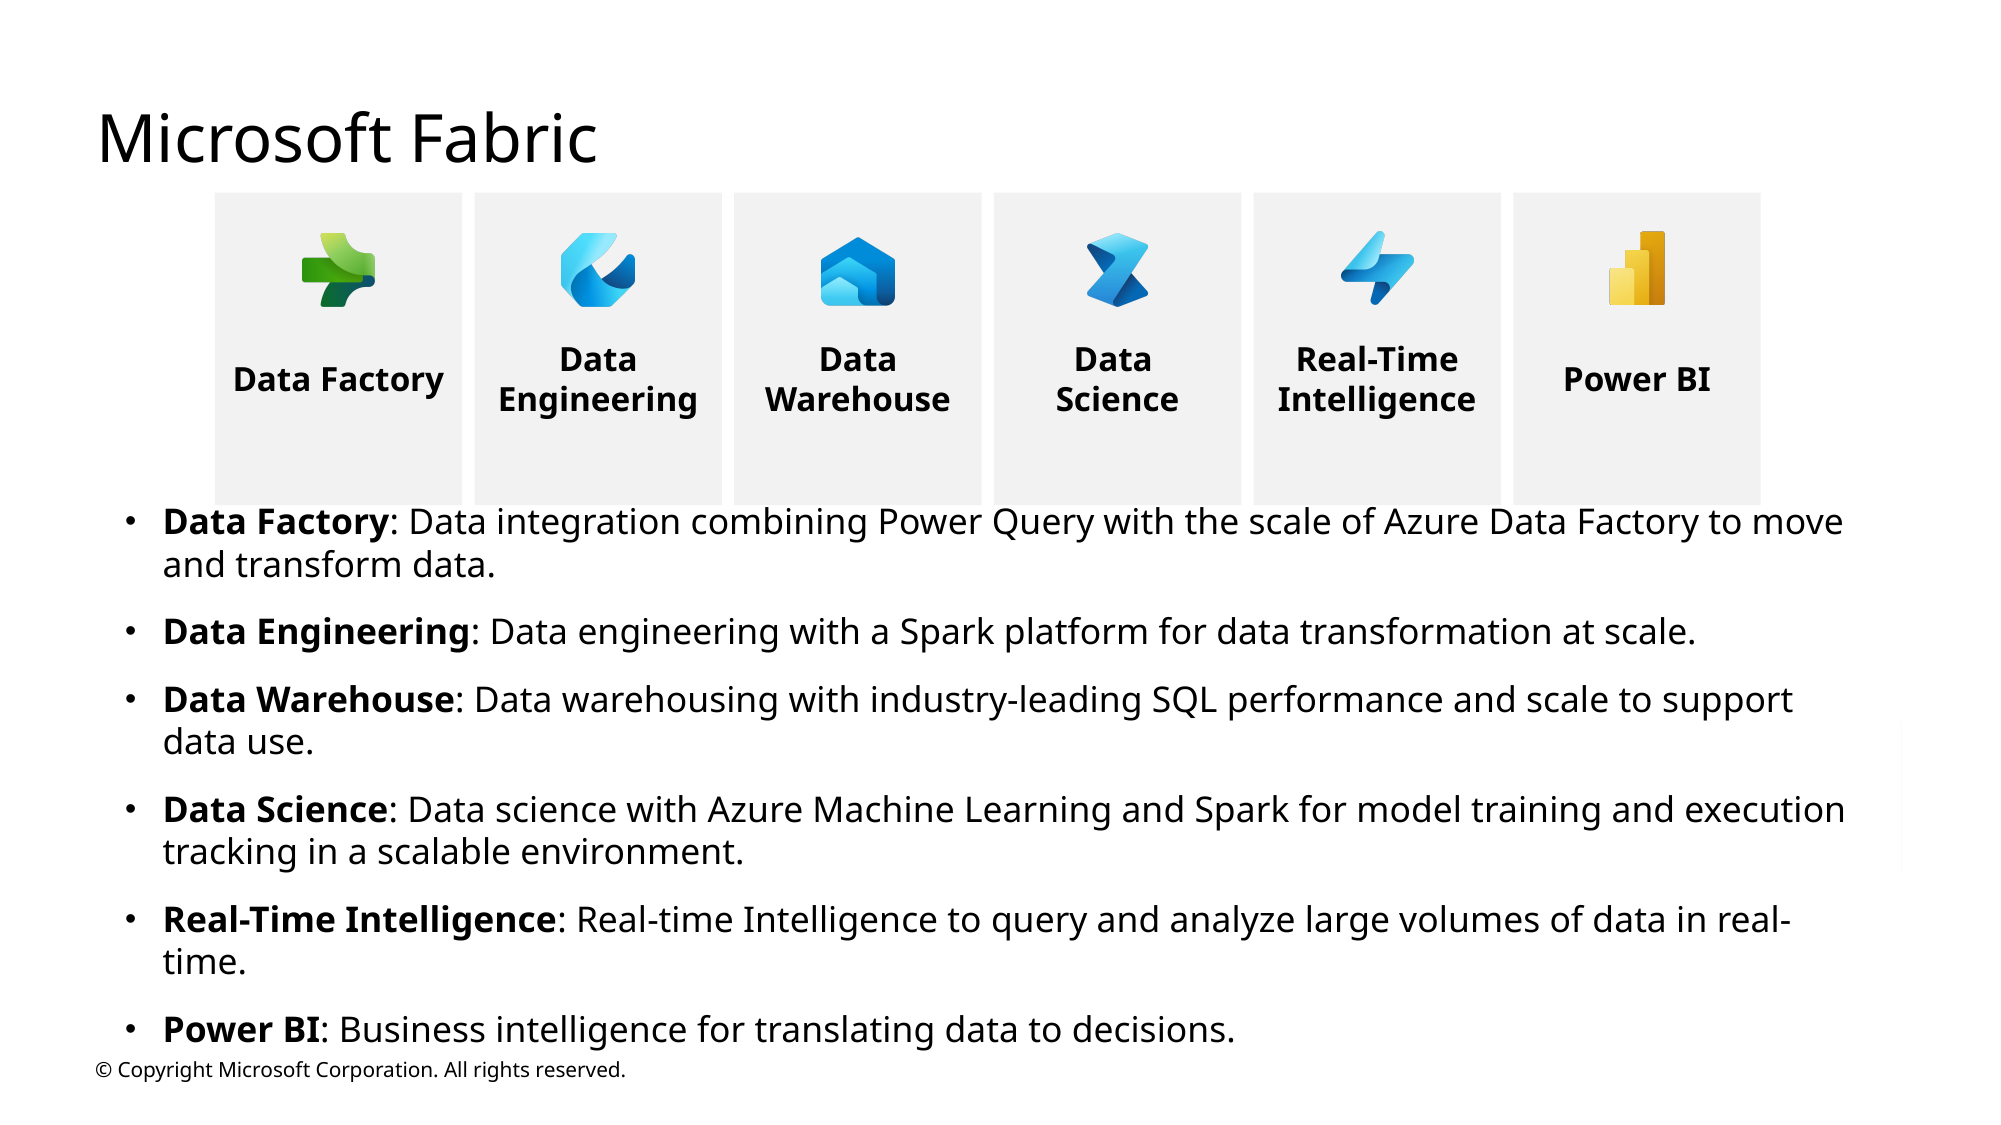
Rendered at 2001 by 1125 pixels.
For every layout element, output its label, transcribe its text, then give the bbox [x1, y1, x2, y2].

text_box Data Factory: Data integration combining Power Query with the scale of Azure Data Factory to move and transform data. Data Engineering: Data engineering with a Spark platform for data transformation at scale. Data Warehouse: Data warehousing with industry-leading SQL performance and scale to support data use. Data Science: Data science with Azure Machine Learning and Spark for model training and execution tracking in a scalable environment. Real-Time Intelligence: Real-time Intelligence to query and analyze large volumes of data in real-time. Power BI: Business intelligence for translating data to decisions. [95, 517, 1902, 720]
text_box Data Factory: Data integration combining Power Query with the scale of Azure Data Factory to move and transform data. Data Engineering: Data engineering with a Spark platform for data transformation at scale. Data Warehouse: Data warehousing with industry-leading SQL performance and scale to support data use. Data Science: Data science with Azure Machine Learning and Spark for model training and execution tracking in a scalable environment. Real-Time Intelligence: Real-time Intelligence to query and analyze large volumes of data in real-time. Power BI: Business intelligence for translating data to decisions. [95, 875, 1902, 1031]
title Microsoft Fabric [96, 96, 1441, 147]
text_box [94, 720, 1902, 875]
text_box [211, 192, 1761, 702]
